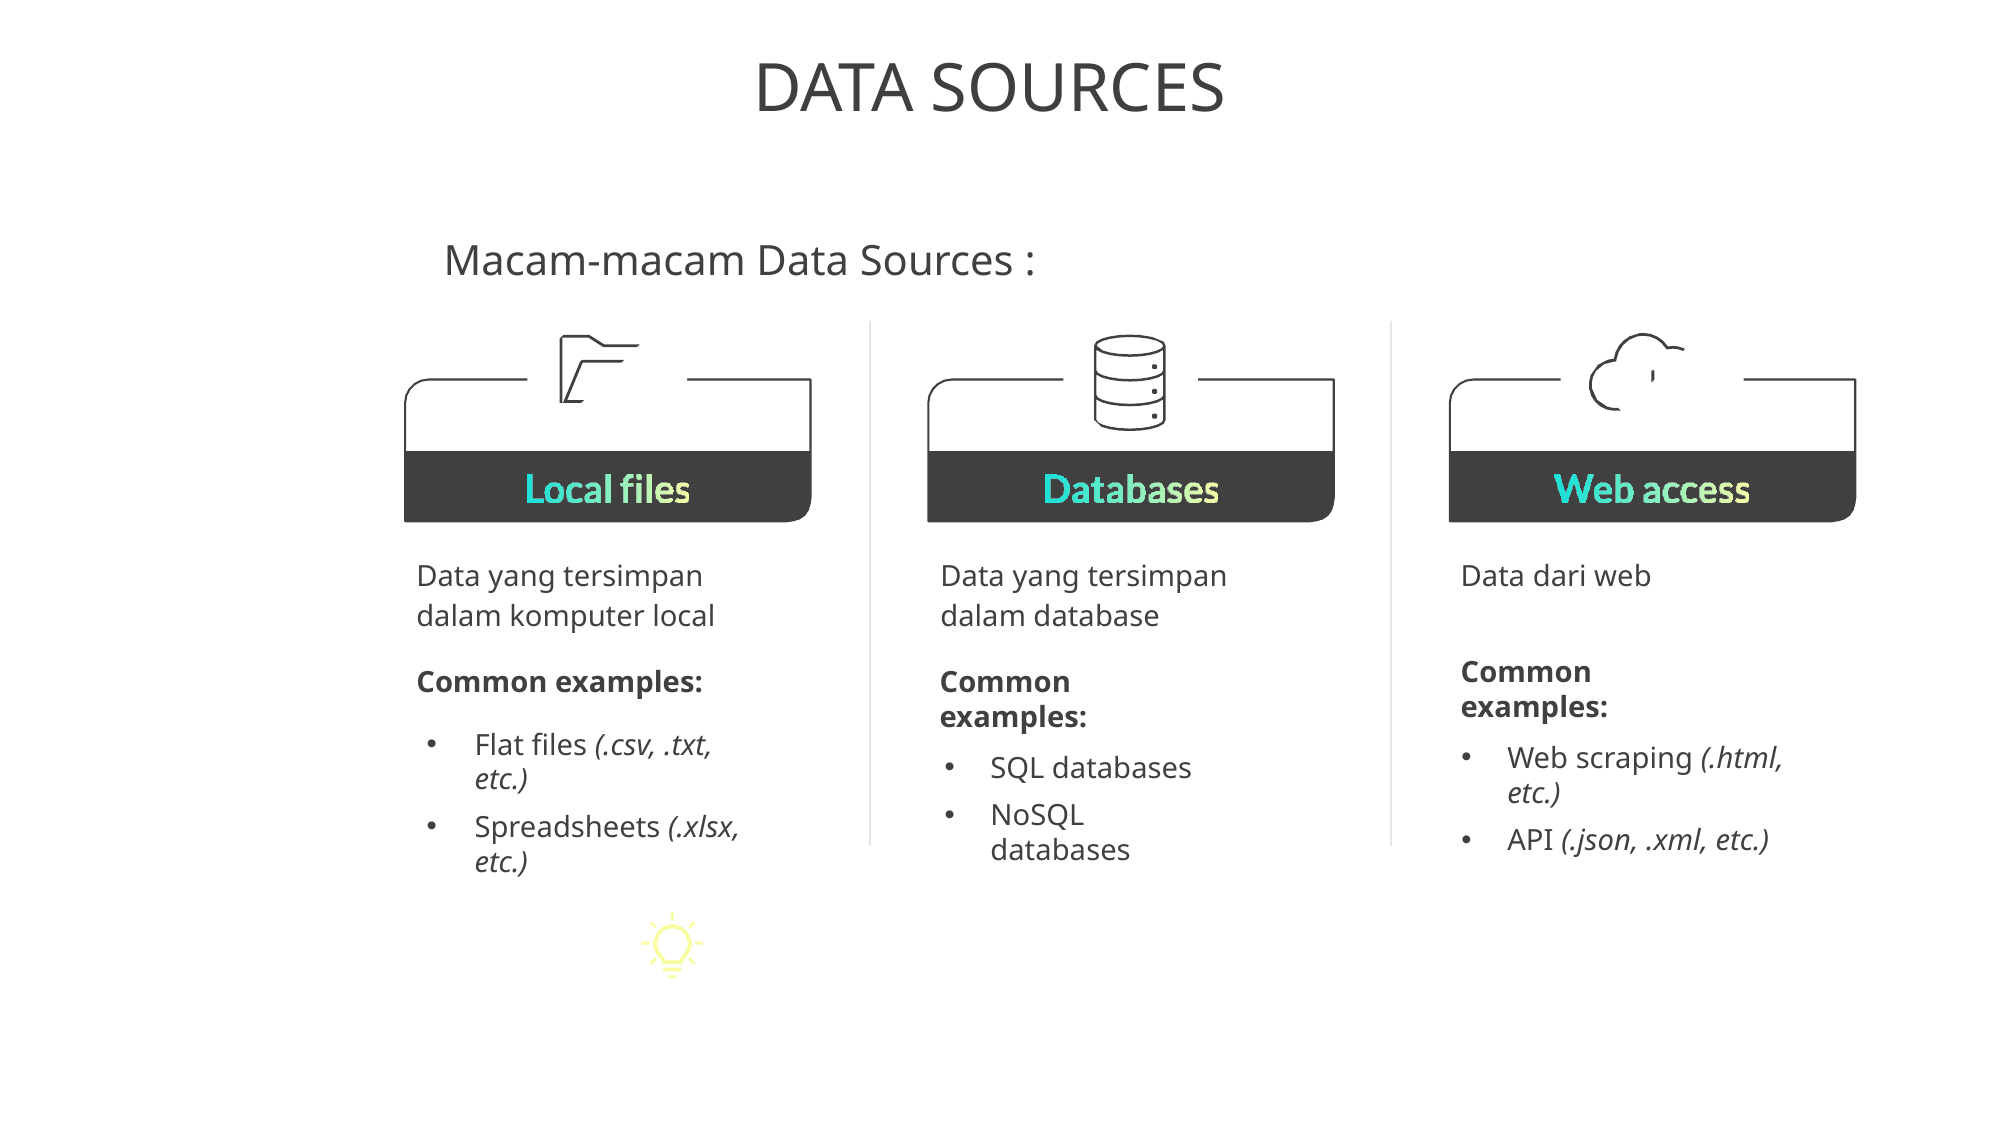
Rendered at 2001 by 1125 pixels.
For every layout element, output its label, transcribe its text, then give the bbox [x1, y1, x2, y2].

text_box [927, 370, 1335, 522]
picture [640, 911, 703, 980]
text_box Common examples: [937, 661, 1198, 734]
text_box Macam-macam Data Sources : [441, 231, 1167, 284]
text_box SQL databases NoSQL databases [942, 734, 1216, 867]
text_box [1094, 334, 1166, 368]
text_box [404, 370, 811, 522]
text_box Data yang tersimpan dalam komputer local [414, 547, 769, 633]
text_box Web scraping (.html, etc.) API (.json, .xml, etc.) [1459, 724, 1815, 857]
text_box Data yang tersimpan dalam database [938, 547, 1316, 633]
text_box Common examples: Flat files (.csv, .txt, etc.) Spreadsheets (.xlsx, etc.) [414, 661, 768, 879]
text_box Common examples: [1458, 651, 1719, 724]
text_box Data dari web [1458, 547, 1793, 593]
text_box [1449, 370, 1856, 522]
text_box [1595, 332, 1685, 368]
title DATA SOURCES [751, 42, 1249, 233]
text_box [559, 334, 640, 368]
